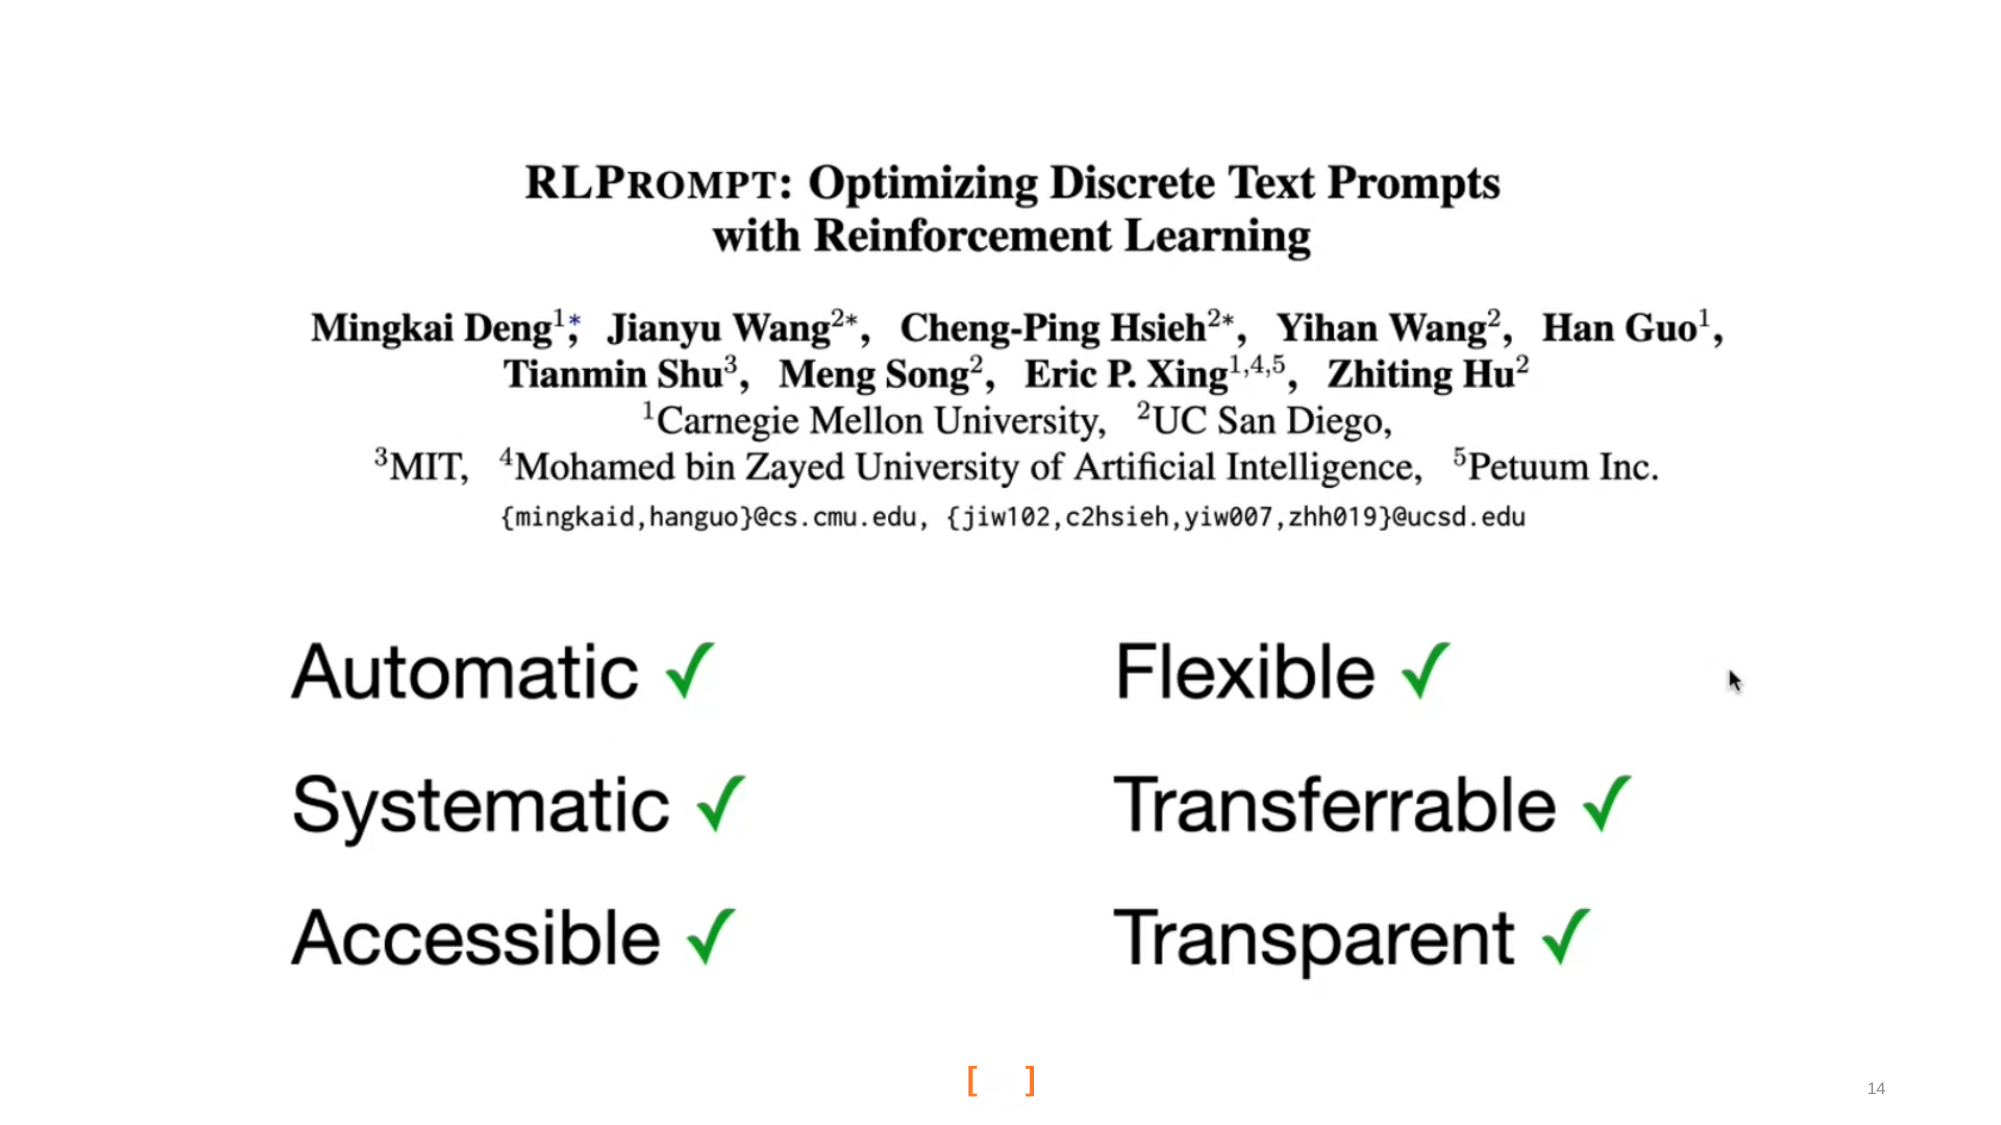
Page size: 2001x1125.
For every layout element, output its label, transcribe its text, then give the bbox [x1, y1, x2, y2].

picture [140, 99, 1860, 1026]
slide_number 14 [1826, 1075, 1886, 1100]
picture [961, 1062, 1039, 1110]
